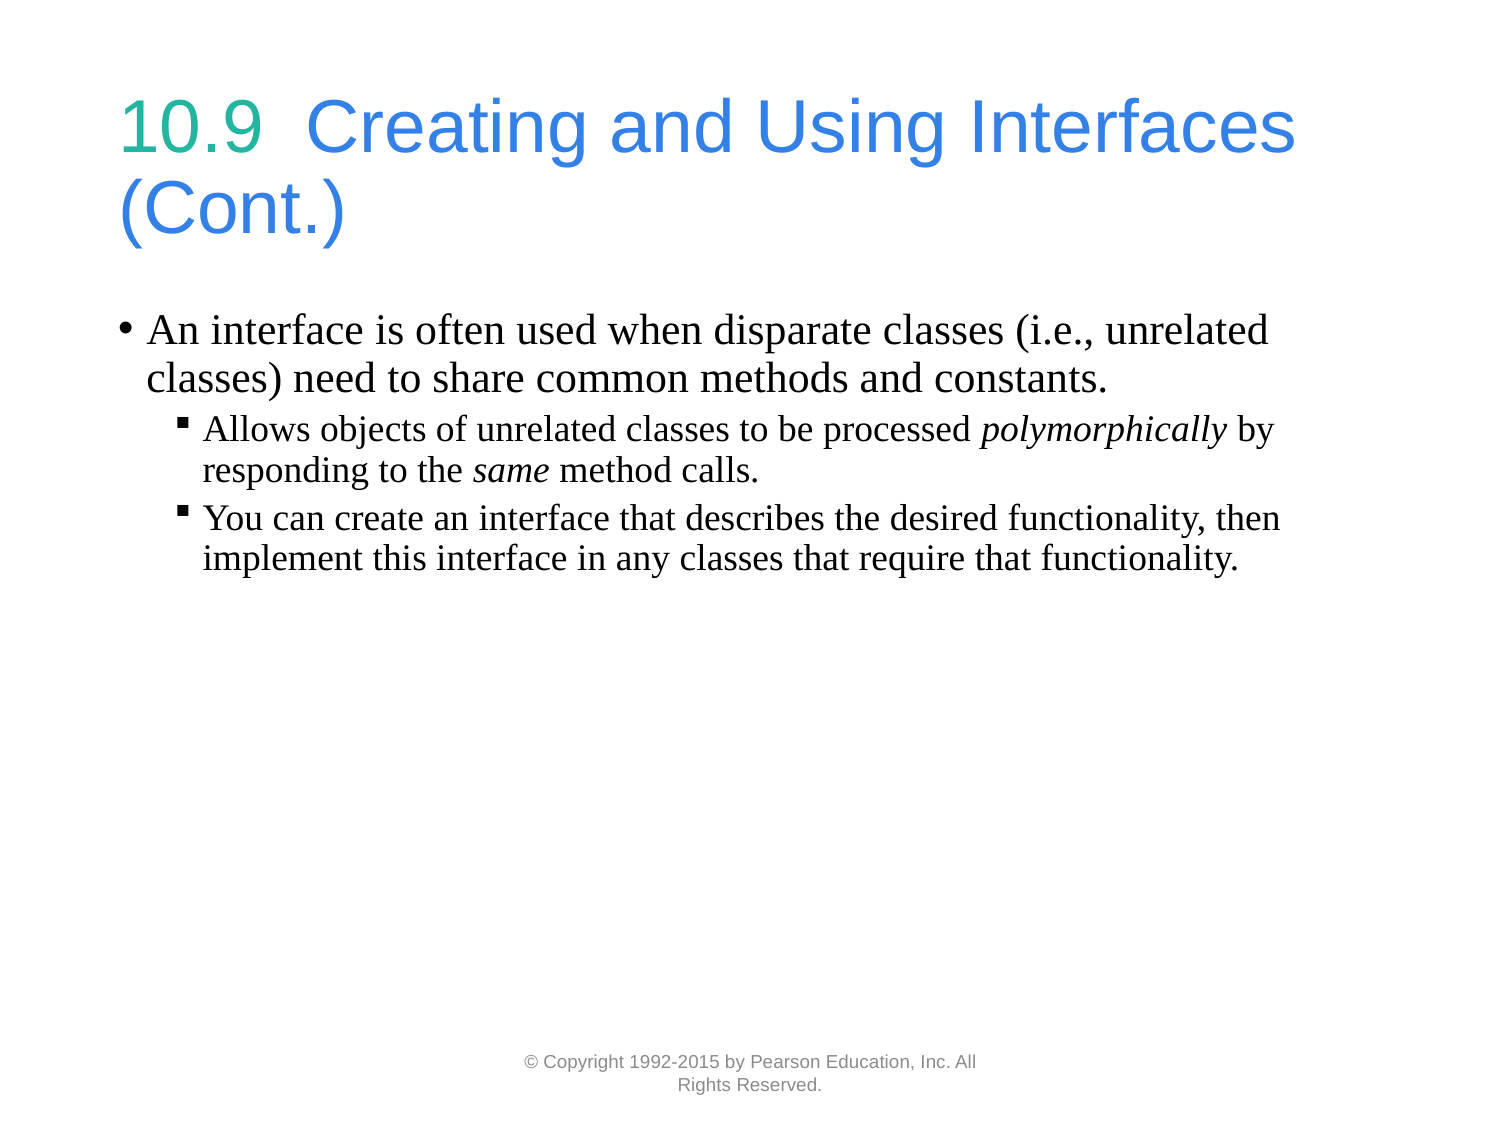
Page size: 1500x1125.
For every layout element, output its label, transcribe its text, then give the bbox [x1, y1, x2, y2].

footer © Copyright 1992-2015 by Pearson Education, Inc. All Rights Reserved. [496, 1042, 1004, 1103]
title 10.9 Creating and Using Interfaces (Cont.) [103, 59, 1397, 278]
list An interface is often used when disparate classes (i.e., unrelated classes) need to share common methods and constants. Allows objects of unrelated classes to be processed polymorphically by responding to the same method calls. You can create an interface that describes the desired functionality, then implement this interface in any classes that require that functionality. [103, 299, 1397, 1014]
